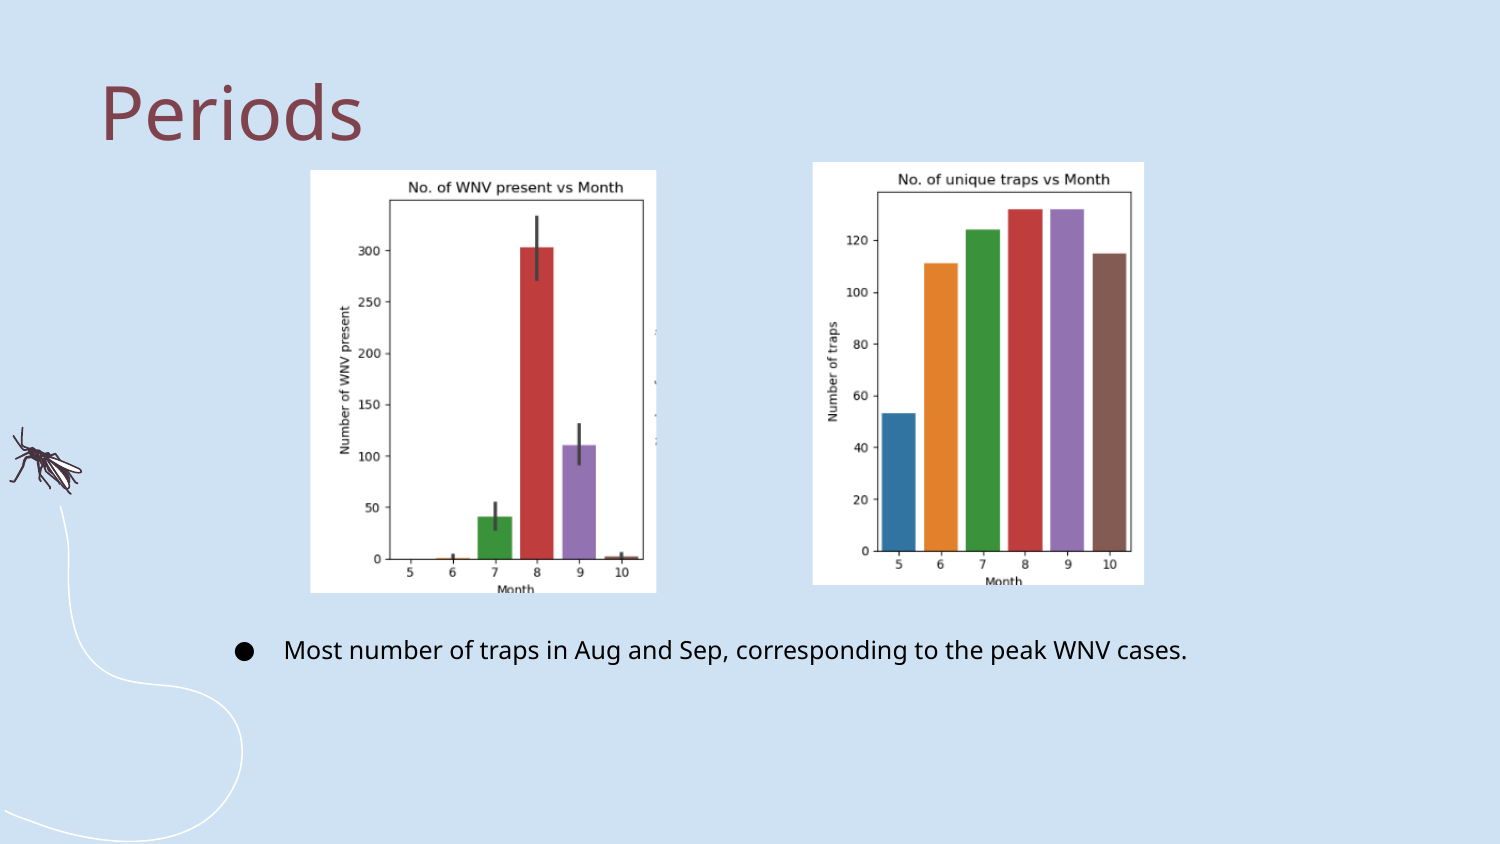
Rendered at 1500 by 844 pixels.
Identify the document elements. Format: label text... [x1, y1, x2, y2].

text_box Most number of traps in Aug and Sep, corresponding to the peak WNV cases. [193, 619, 1307, 680]
picture [812, 162, 1145, 586]
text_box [9, 427, 85, 495]
title Periods [84, 50, 712, 145]
picture [310, 170, 657, 594]
